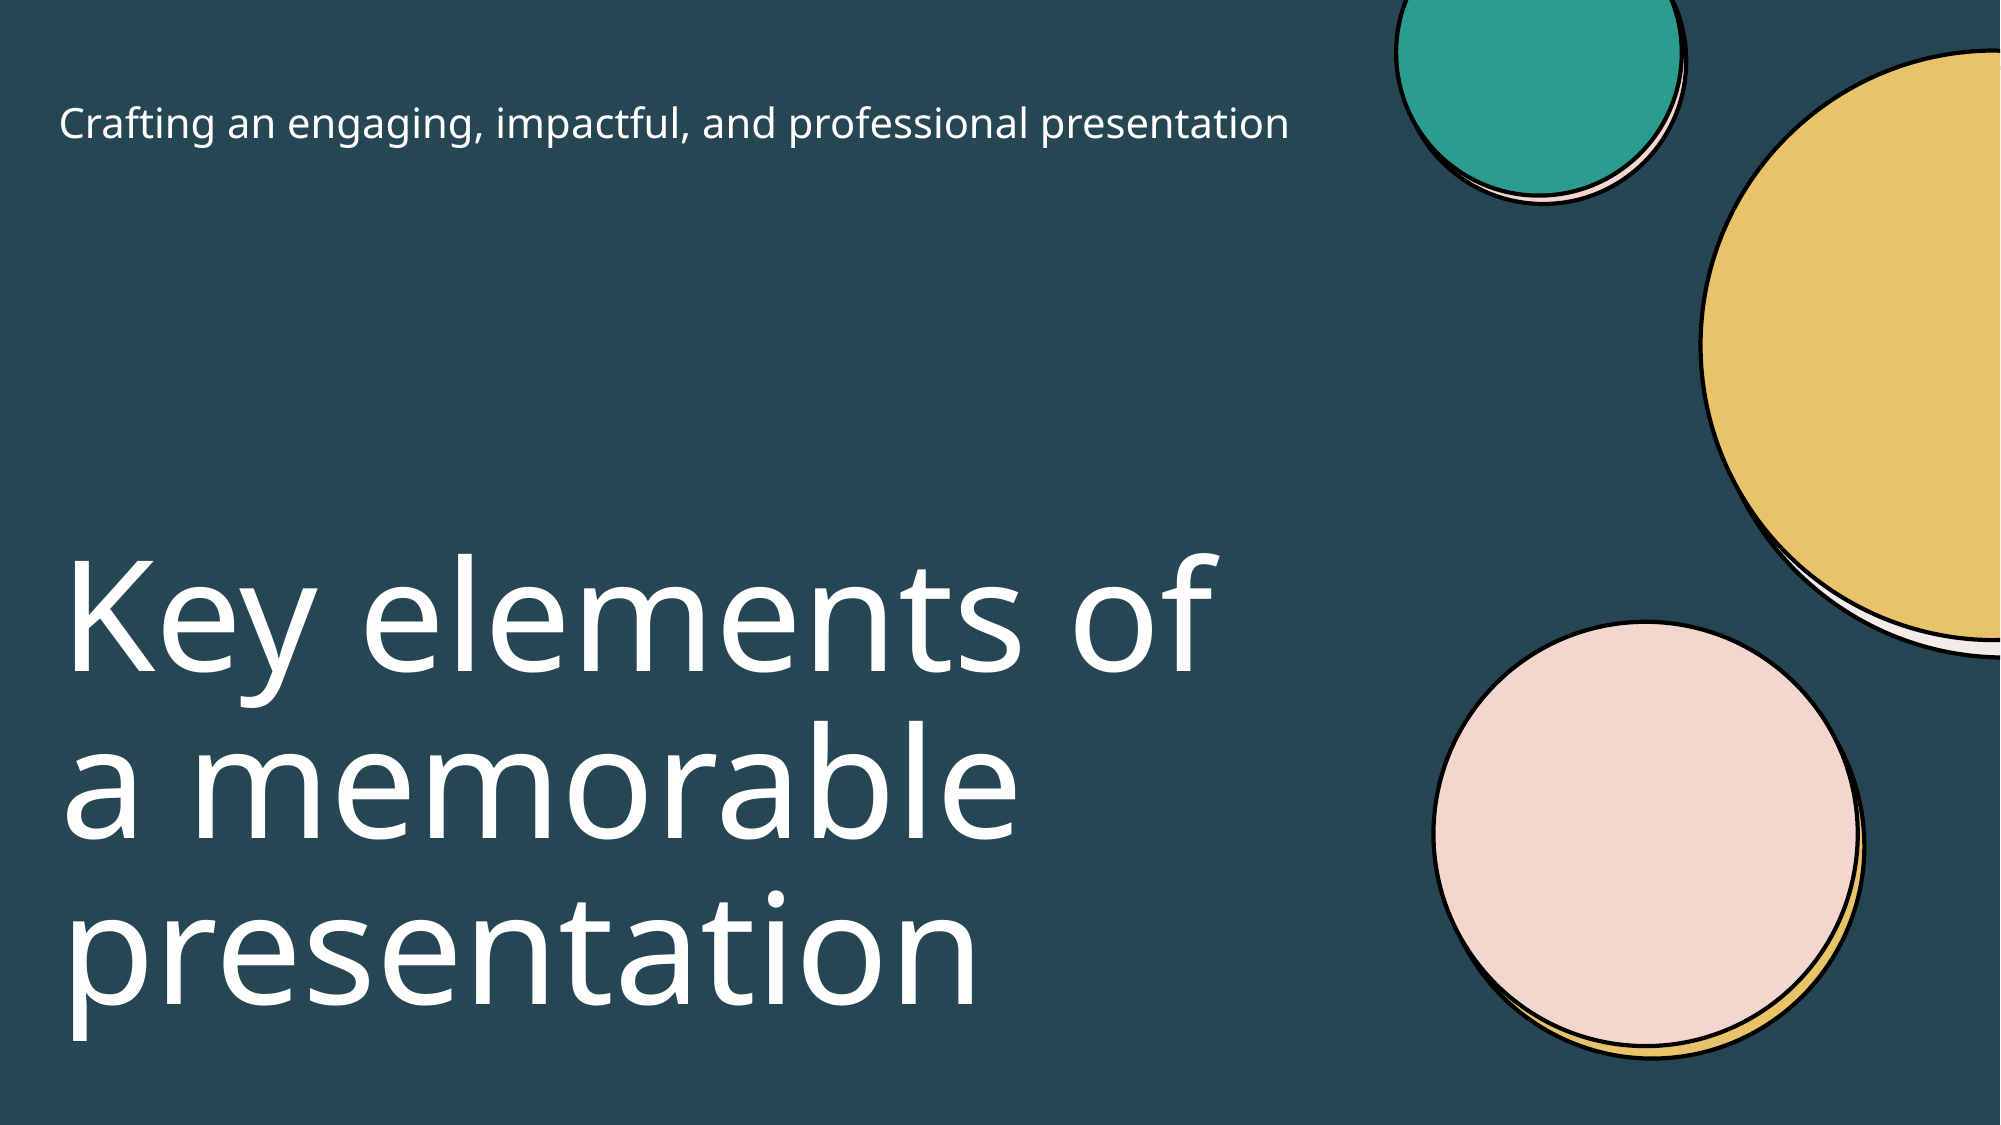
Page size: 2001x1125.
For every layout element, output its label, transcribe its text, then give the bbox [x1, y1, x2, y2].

subtitle Crafting an engaging, impactful, and professional presentation [43, 79, 1319, 177]
title Key elements of a memorable presentation [45, 295, 1320, 1046]
